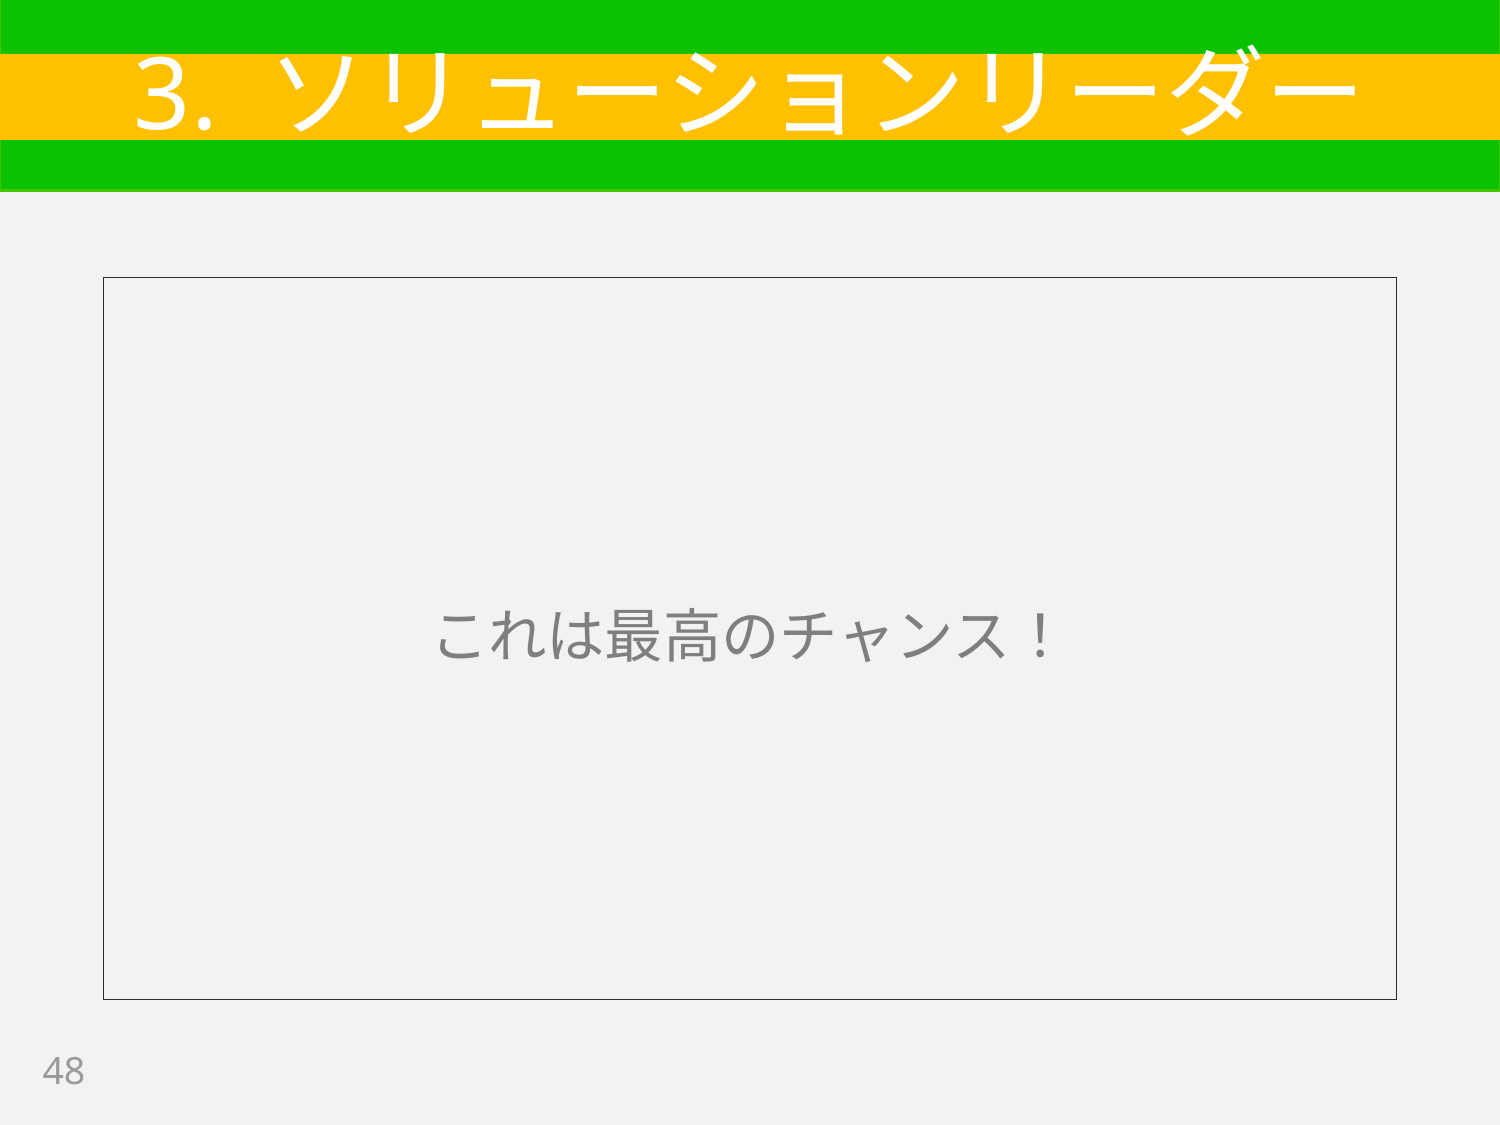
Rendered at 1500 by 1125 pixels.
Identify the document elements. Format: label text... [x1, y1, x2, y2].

list これは最高のチャンス！ [103, 277, 1397, 1000]
title 3. ソリューションリーダー [0, 53, 1500, 140]
slide_number 48 [27, 1042, 146, 1102]
